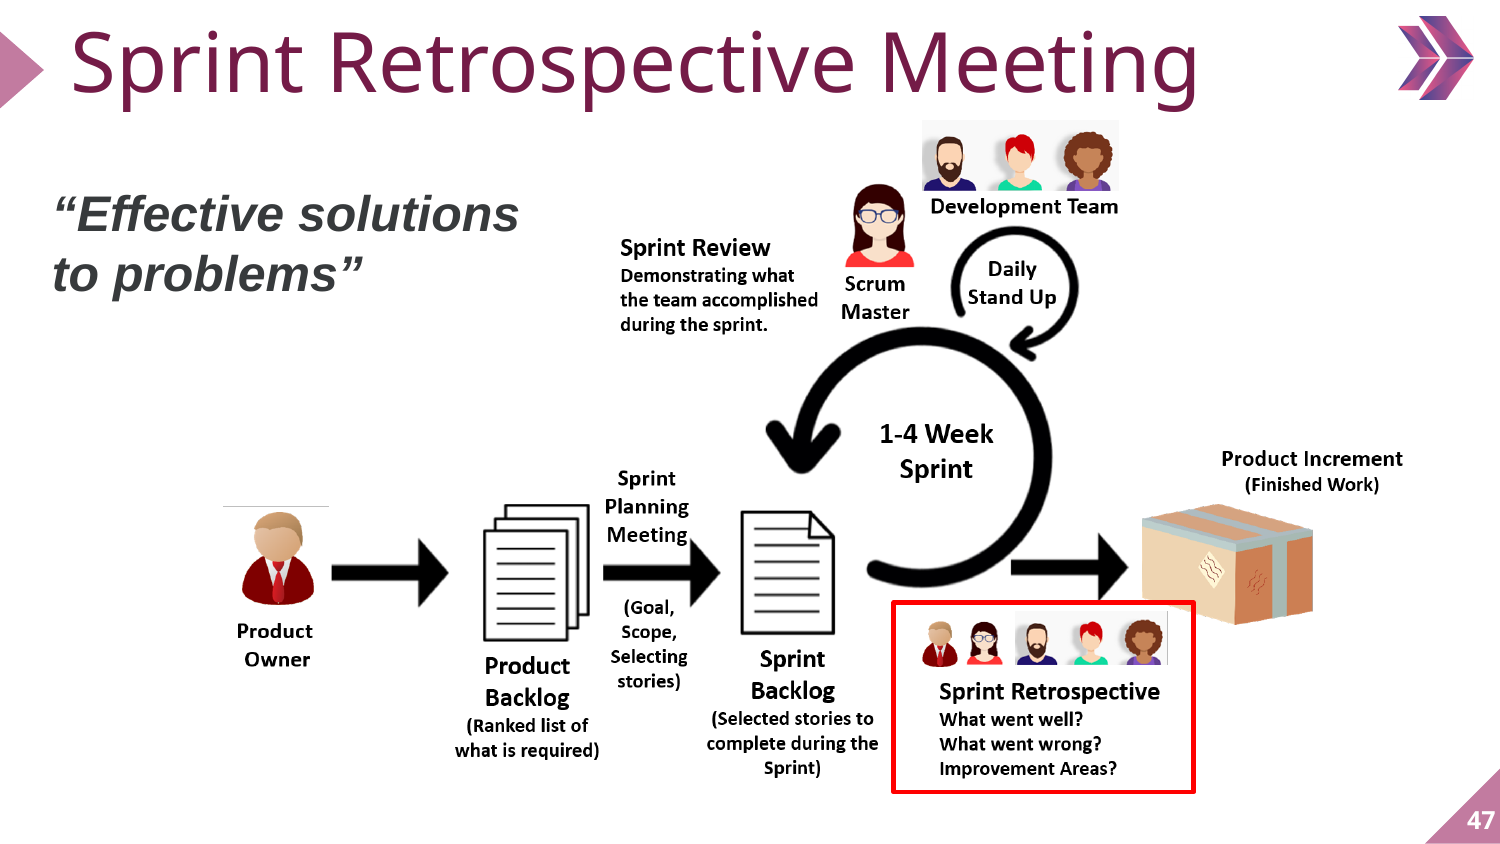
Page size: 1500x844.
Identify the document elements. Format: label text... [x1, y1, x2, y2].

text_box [115, 120, 1425, 793]
slide_number ‹#› [1420, 761, 1496, 839]
picture [1398, 16, 1474, 100]
text_box “Effective solutions to problems” [36, 166, 110, 328]
text_box Sprint Retrospective Meeting [70, 28, 1216, 132]
